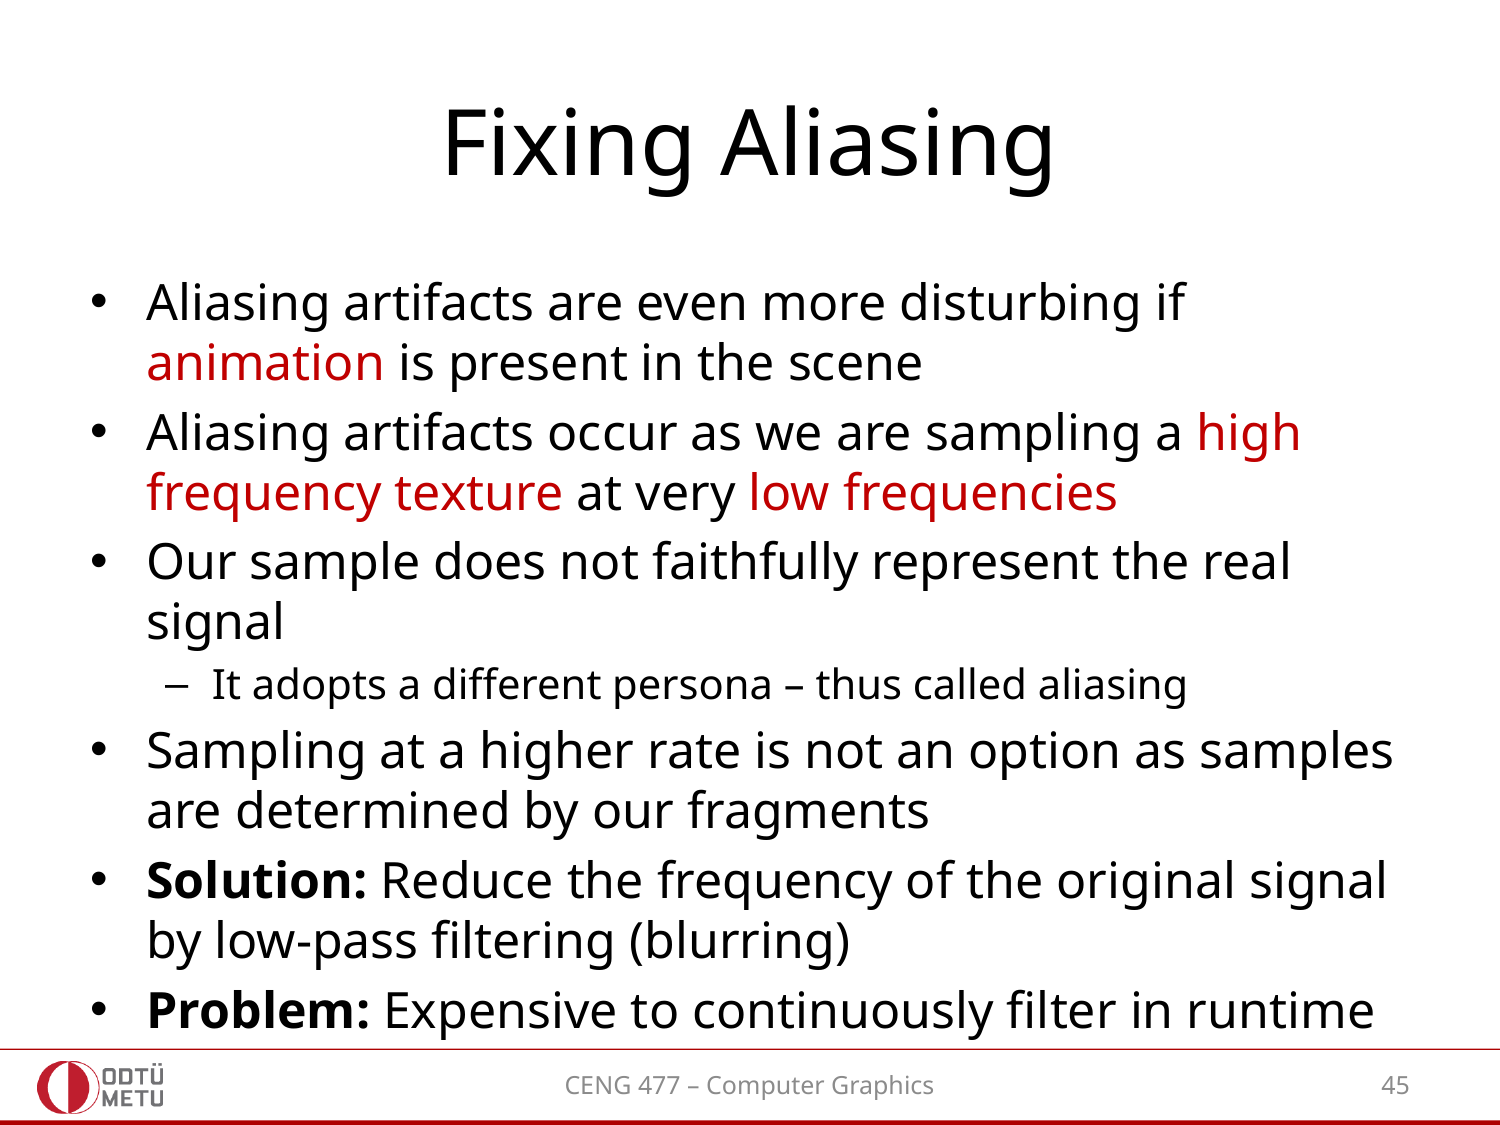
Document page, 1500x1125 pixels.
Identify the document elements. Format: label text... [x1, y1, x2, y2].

footer CENG 477 – Computer Graphics [512, 1056, 988, 1117]
slide_number 45 [1074, 1056, 1425, 1117]
list Aliasing artifacts are even more disturbing if animation is present in the scene Aliasing artifacts occur as we are sampling a high frequency texture at very low frequencies Our sample does not faithfully represent the real signal It adopts a different persona – thus called aliasing Sampling at a higher rate is not an option as samples are determined by our fragments Solution: Reduce the frequency of the original signal by low-pass filtering (blurring) Problem: Expensive to continuously filter in runtime [75, 262, 1425, 1005]
picture [37, 1061, 163, 1114]
title Fixing Aliasing [75, 45, 1425, 233]
